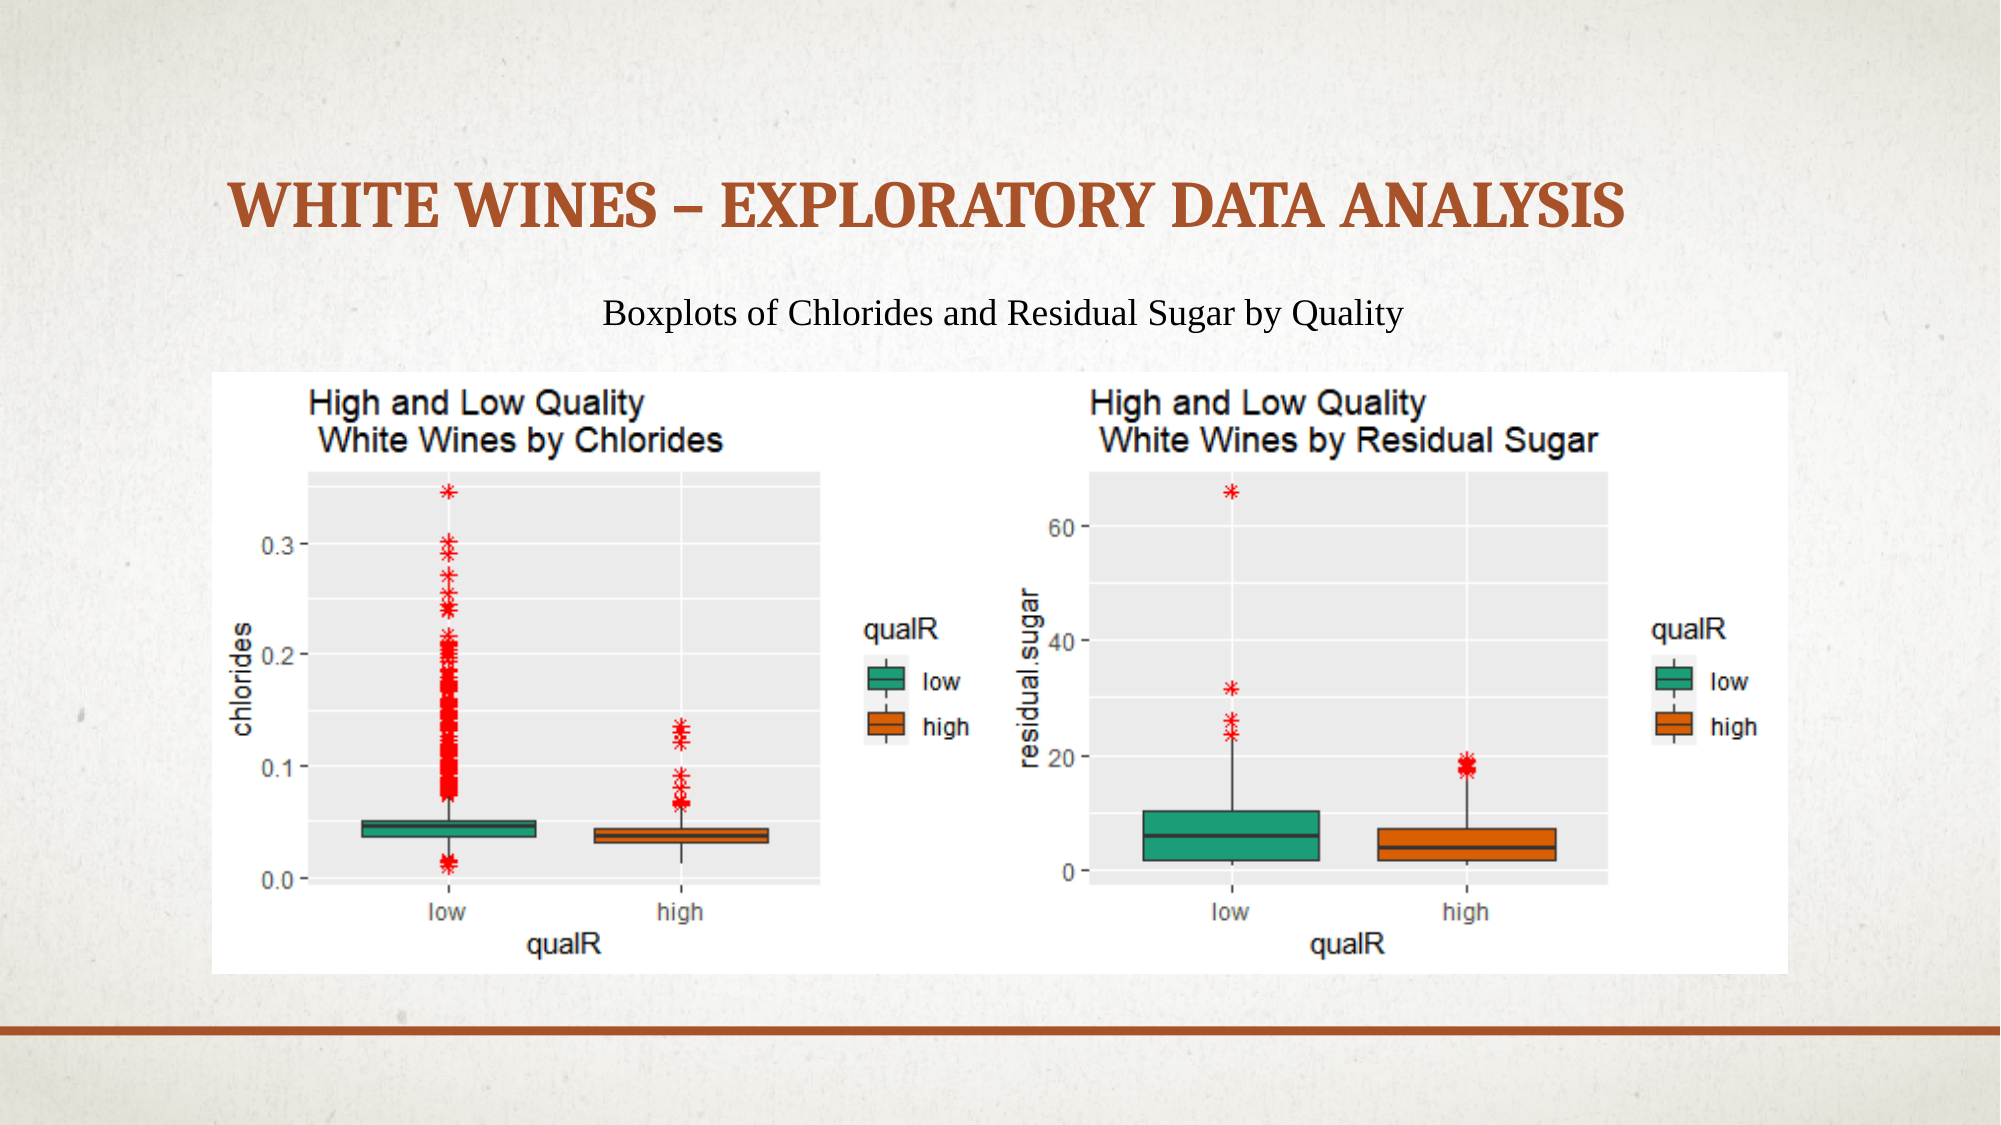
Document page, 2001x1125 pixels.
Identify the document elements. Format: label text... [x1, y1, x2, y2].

title White Wines – Exploratory data Analysis [212, 62, 1788, 250]
picture [0, 0, 2001, 1125]
list Boxplots of Chlorides and Residual Sugar by Quality [212, 285, 1788, 372]
list Boxplots of Chlorides and Residual Sugar by Quality [212, 974, 1788, 1111]
